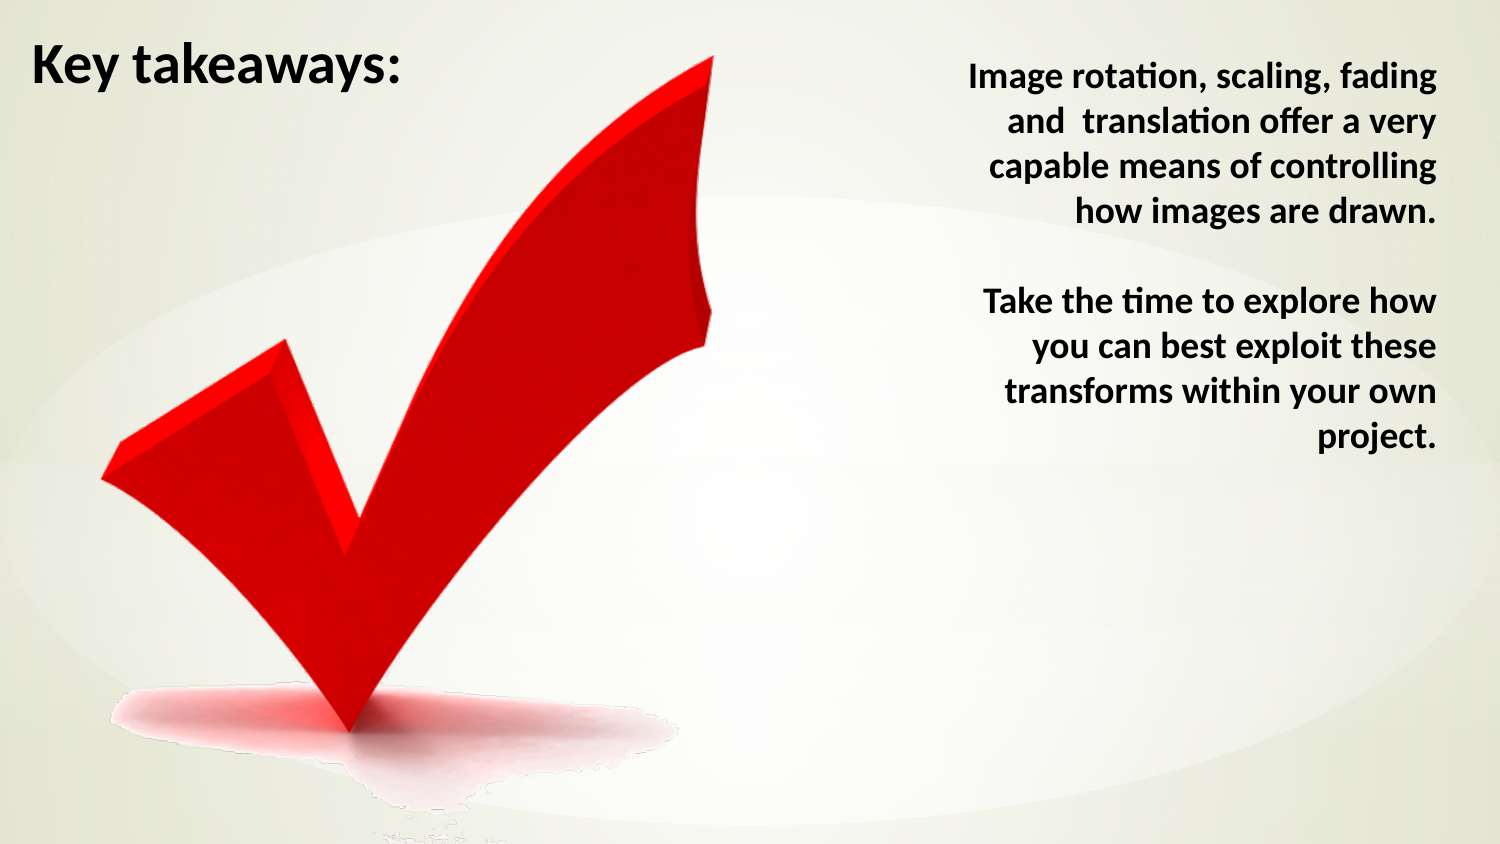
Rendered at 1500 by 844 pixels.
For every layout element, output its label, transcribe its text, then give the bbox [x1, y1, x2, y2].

text_box Image rotation, scaling, fading and translation offer a very capable means of controlling how images are drawn. Take the time to explore how you can best exploit these transforms within your own project. [903, 43, 1453, 185]
picture [100, 54, 715, 844]
text_box Key takeaways: [17, 18, 626, 159]
